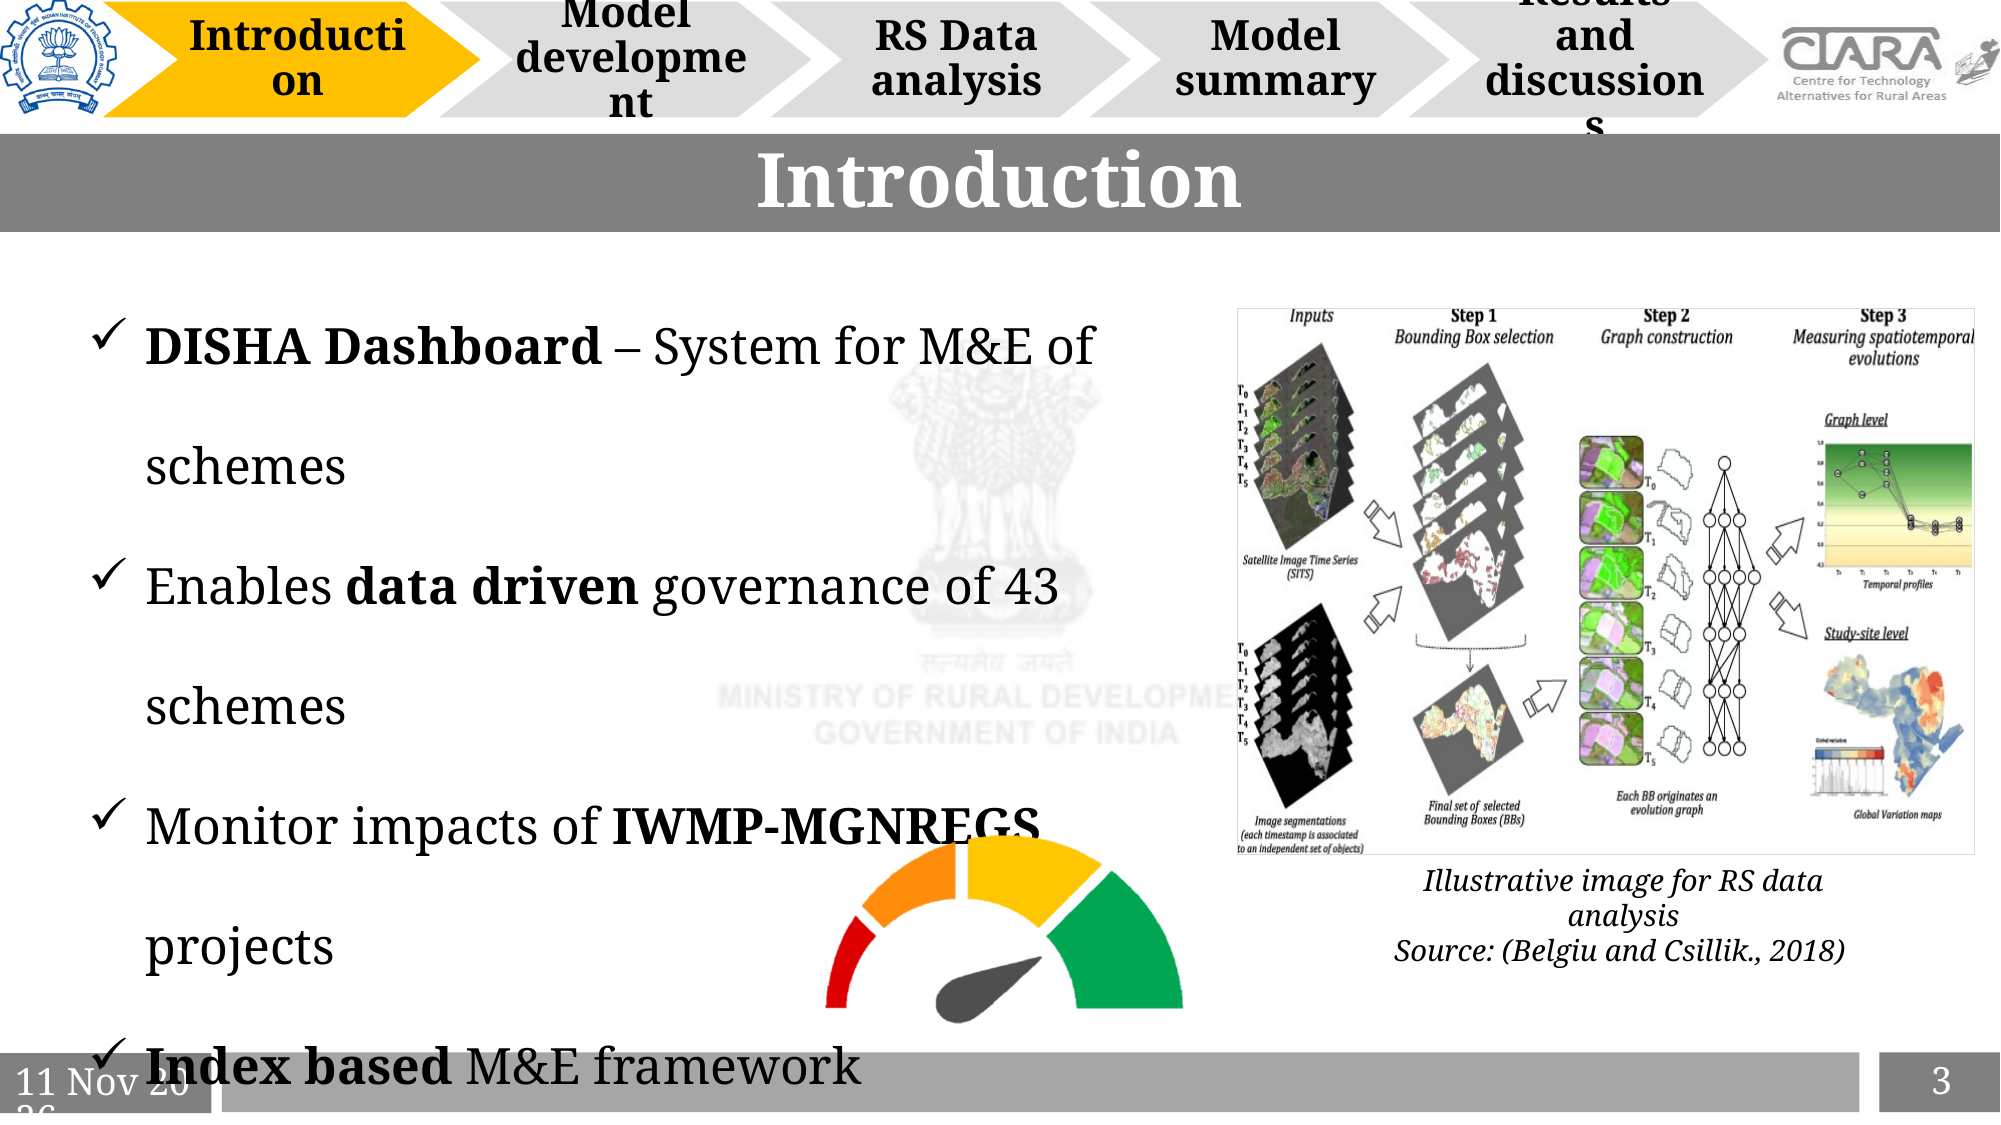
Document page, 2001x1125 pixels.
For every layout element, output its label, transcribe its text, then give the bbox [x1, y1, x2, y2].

text_box RS Data analysis [764, 0, 1135, 120]
slide_number 6-Apr-21 [0, 1053, 74, 1114]
slide_number 3 [1879, 1052, 2000, 1113]
text_box Results and discussions [1402, 0, 1773, 120]
title Introduction [0, 133, 2000, 232]
text_box Model summary [1083, 0, 1454, 120]
text_box Illustrative image for RS data analysis Source: (Belgiu and Csillik., 2018) [1352, 855, 1896, 975]
picture [1777, 0, 2000, 129]
picture [0, 0, 117, 114]
text_box Model development [432, 0, 816, 120]
text_box DISHA Dashboard – System for M&E of schemes Enables data driven governance of 43 schemes Monitor impacts of IWMP-MGNREGS projects Index based M&E framework Open source remote sensing data [74, 246, 1188, 1125]
picture [822, 825, 1188, 1028]
text_box Introduction [96, 0, 485, 120]
picture [1236, 308, 1975, 855]
footer [1188, 1052, 1860, 1113]
